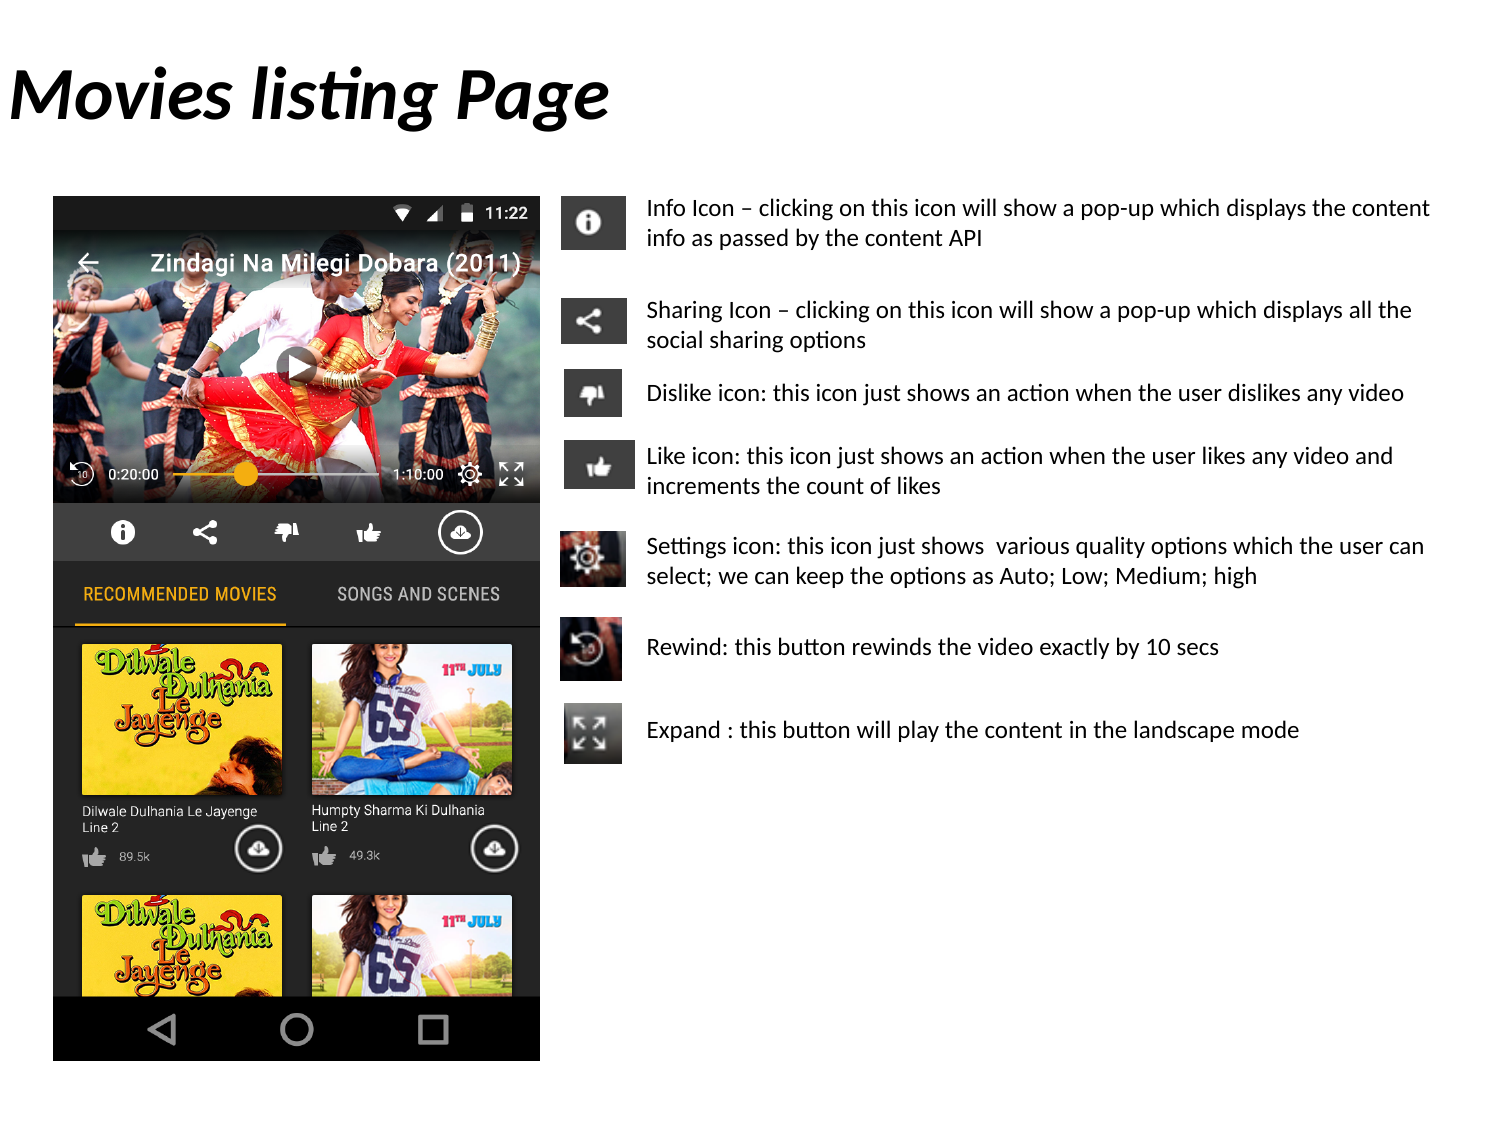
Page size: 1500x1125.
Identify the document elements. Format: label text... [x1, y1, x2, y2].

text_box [52, 196, 540, 1061]
title Movies listing Page [0, 0, 1344, 183]
text_box Like icon: this icon just shows an action when the user likes any video and increments the count of likes [631, 432, 1471, 508]
text_box Rewind: this button rewinds the video exactly by 10 secs [631, 623, 1471, 669]
picture [563, 439, 635, 489]
text_box Dislike icon: this icon just shows an action when the user dislikes any video [631, 368, 1471, 414]
picture [563, 368, 623, 417]
text_box Sharing Icon – clicking on this icon will show a pop-up which displays all the social sharing options [631, 285, 1471, 361]
text_box Expand : this button will play the content in the landscape mode [631, 706, 1471, 751]
text_box Settings icon: this icon just shows various quality options which the user can select; we can keep the options as Auto; Low; Medium; high [631, 522, 1471, 597]
picture [560, 195, 626, 250]
picture [560, 531, 626, 587]
picture [563, 703, 623, 764]
text_box Info Icon – clicking on this icon will show a pop-up which displays the content info as passed by the content API [631, 184, 1471, 260]
picture [560, 616, 623, 681]
picture [560, 298, 627, 344]
